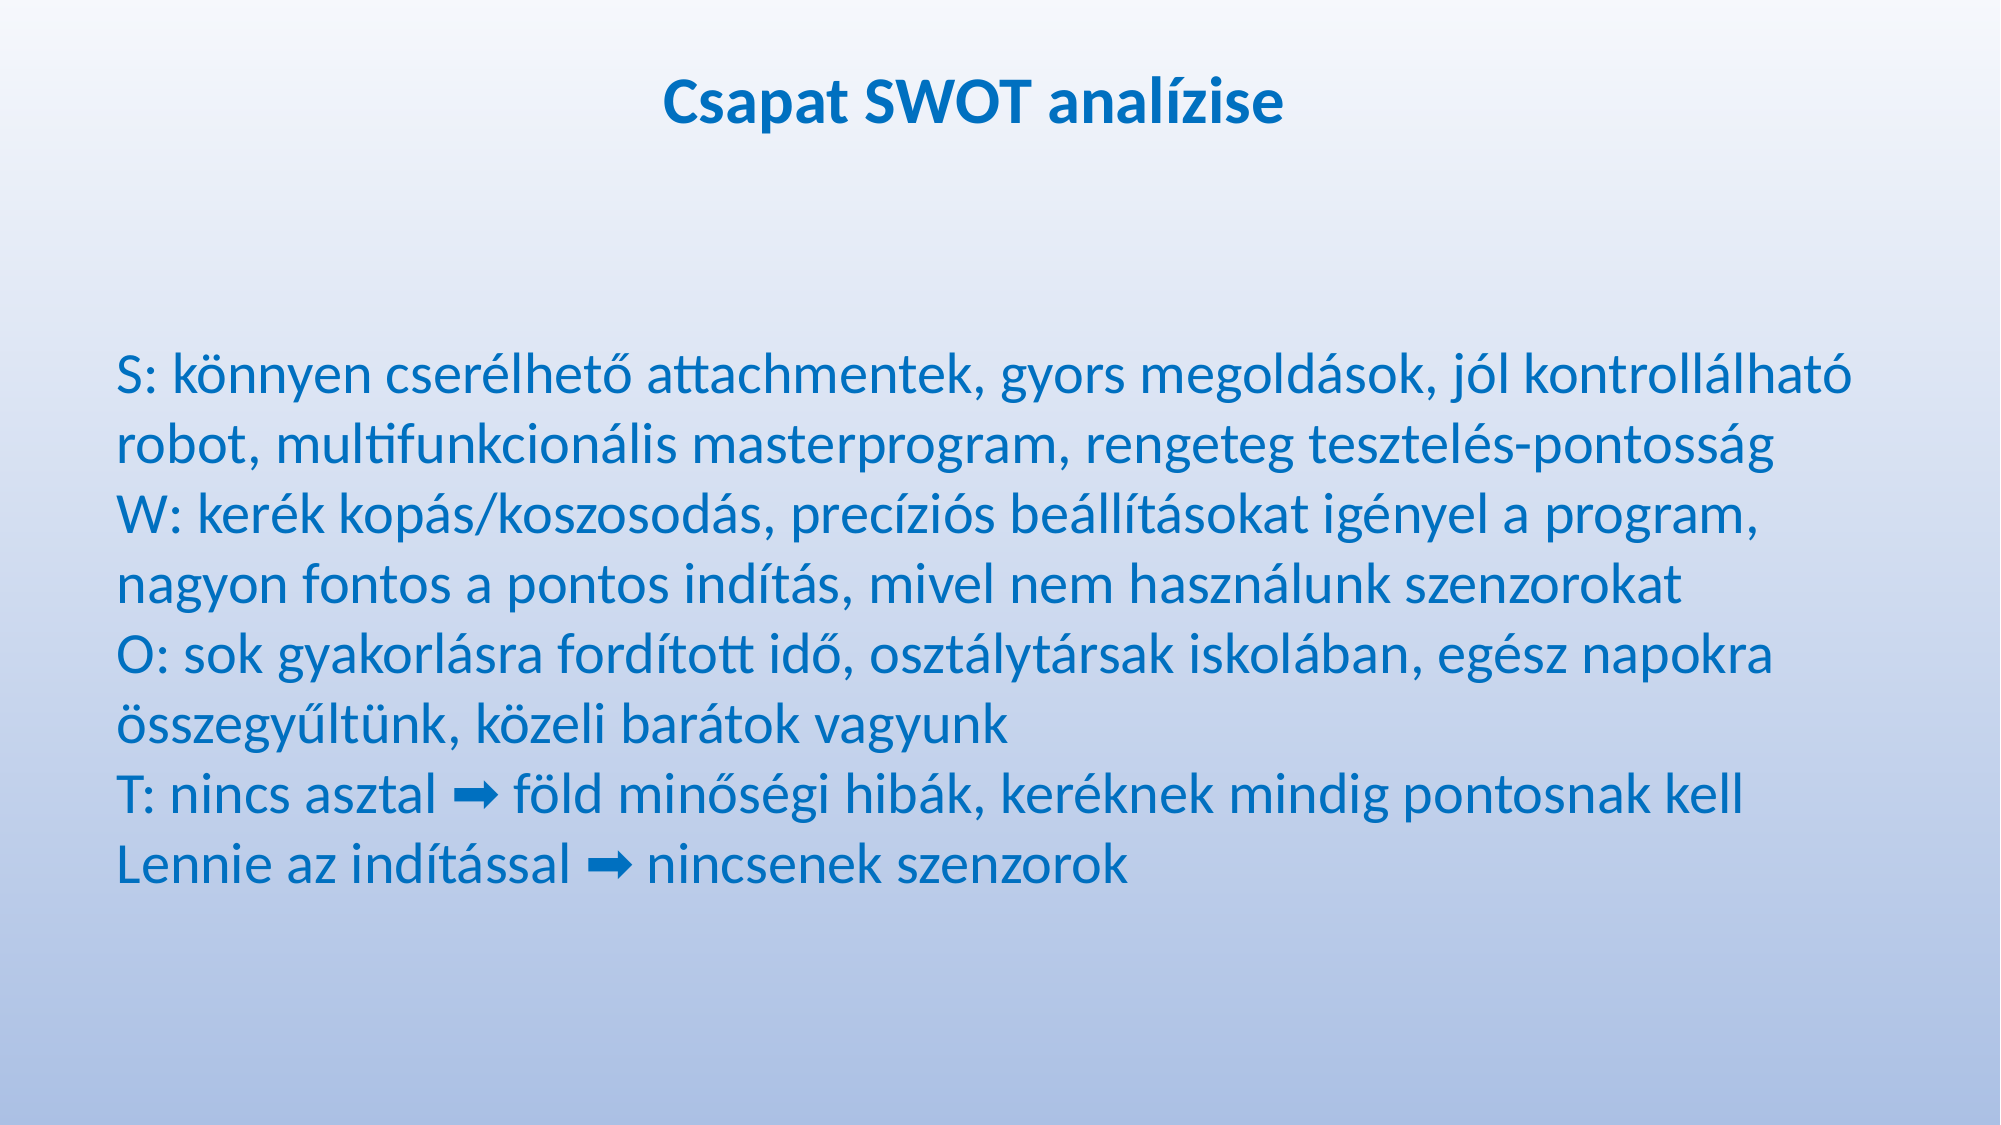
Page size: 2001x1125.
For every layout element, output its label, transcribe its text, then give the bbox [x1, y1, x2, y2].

text_box Csapat SWOT analízise [261, 49, 1688, 145]
text_box S: könnyen cserélhető attachmentek, gyors megoldások, jól kontrollálható robot, multifunkcionális masterprogram, rengeteg tesztelés-pontosság W: kerék kopás/koszosodás, precíziós beállításokat igényel a program, nagyon fontos a pontos indítás, mivel nem használunk szenzorokat O: sok gyakorlásra fordított idő, osztálytársak iskolában, egész napokra összegyűltünk, közeli barátok vagyunk T: nincs asztal ➡ föld minőségi hibák, keréknek mindig pontosnak kell Lennie az indítással ➡ nincsenek szenzorok [101, 327, 1899, 903]
